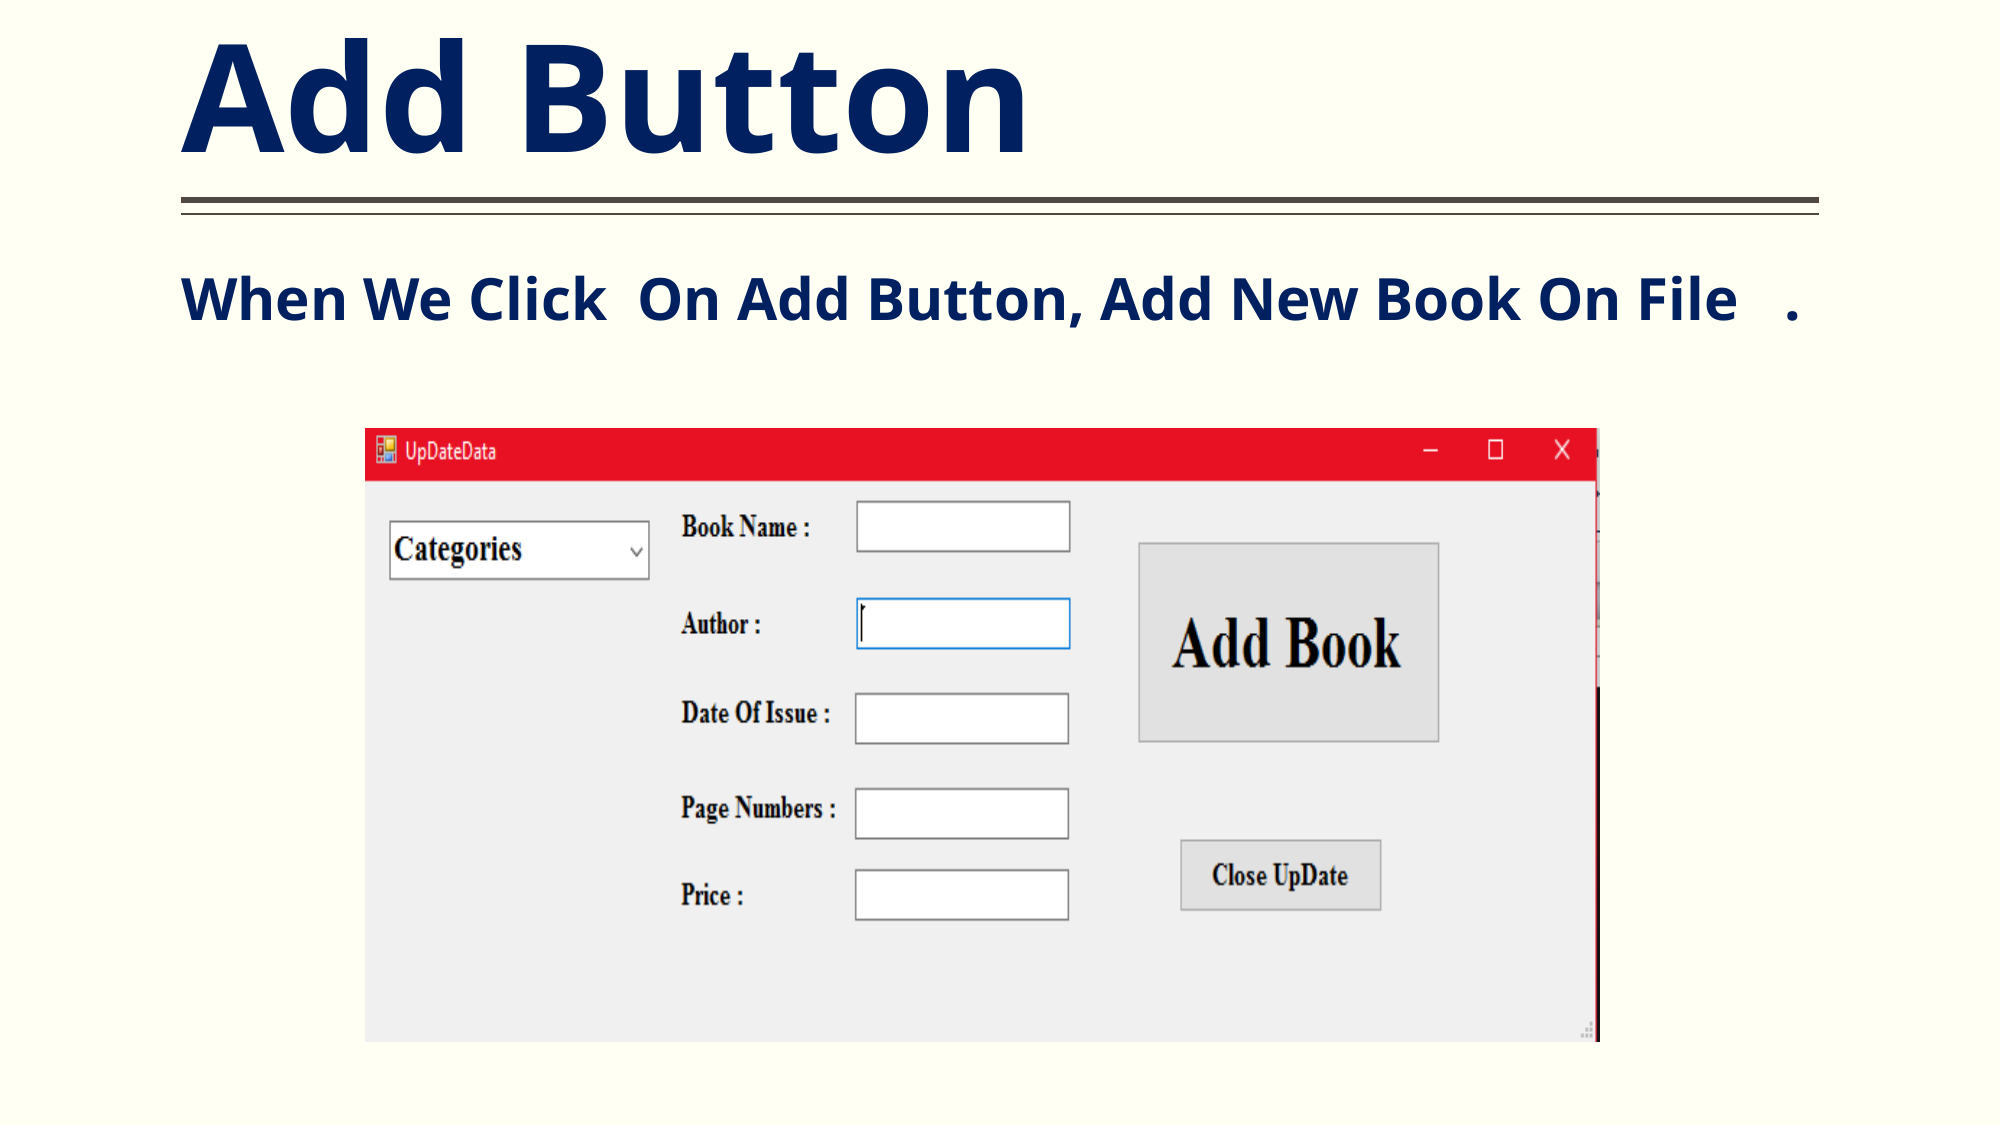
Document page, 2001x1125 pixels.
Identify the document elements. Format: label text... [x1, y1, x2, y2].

title Add Button [181, 12, 1819, 193]
list When We Click On Add Button, Add New Book On File . [181, 262, 1819, 1013]
picture [365, 428, 1600, 1042]
